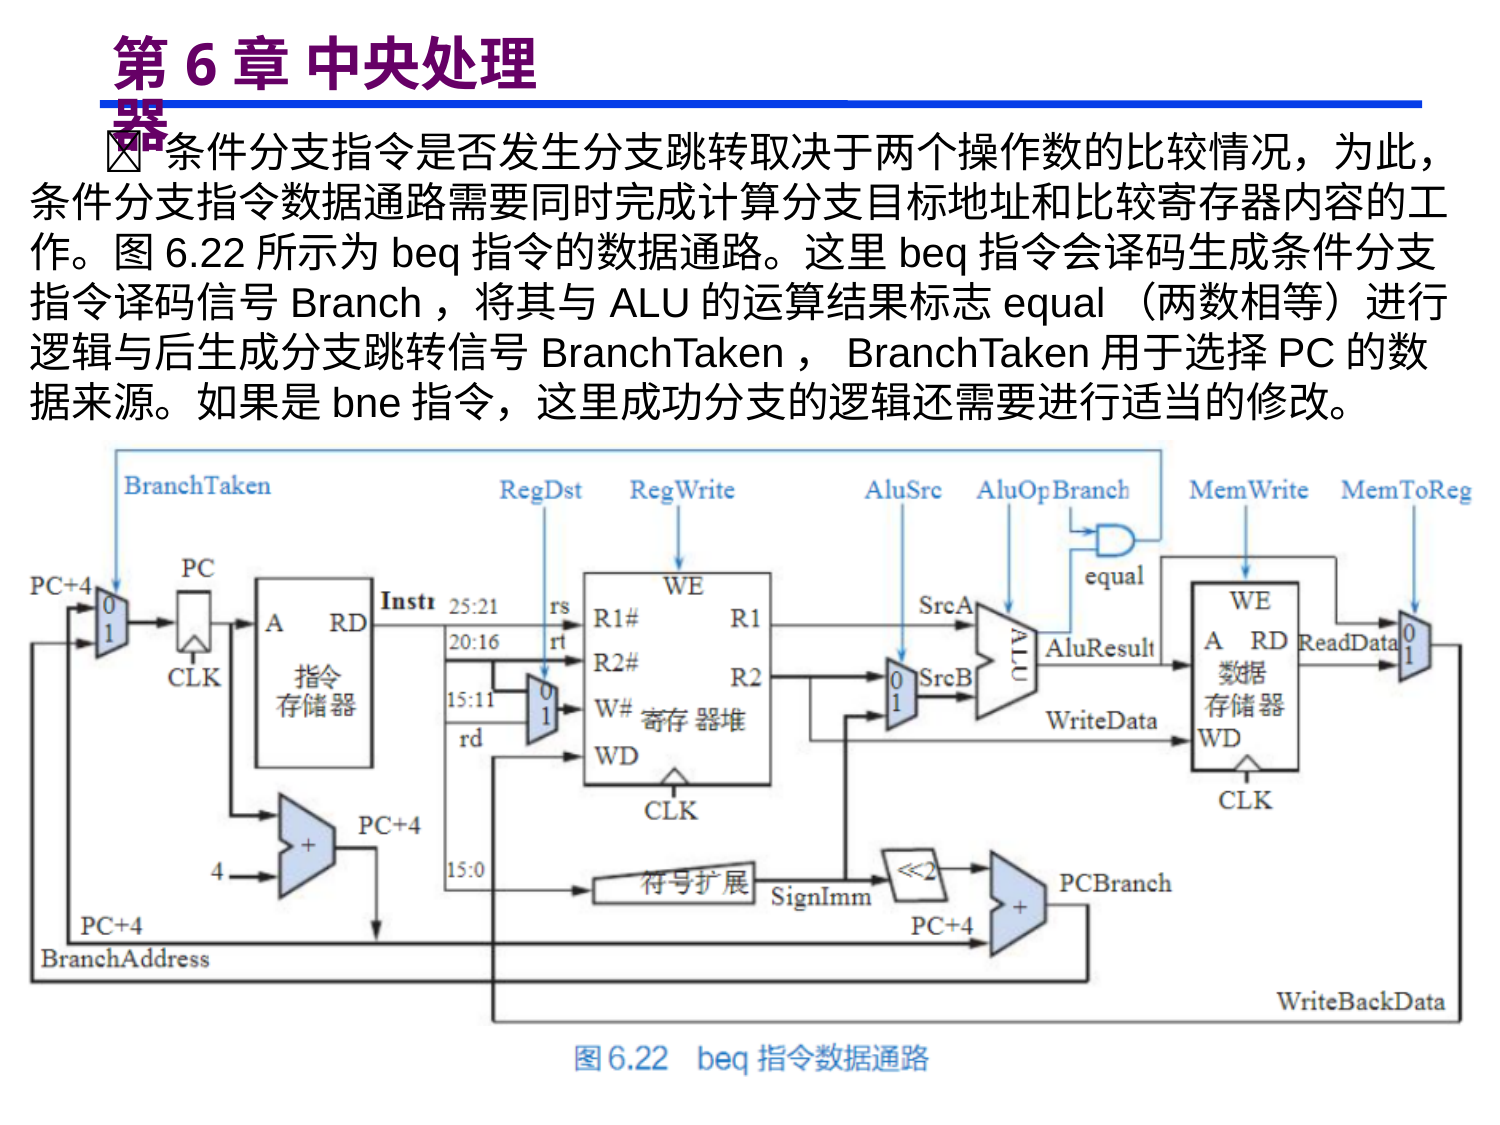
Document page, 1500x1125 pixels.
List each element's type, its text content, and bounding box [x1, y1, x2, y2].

text_box  条件分支指令是否发生分支跳转取决于两个操作数的比较情况，为此，条件分支指令数据通路需要同时完成计算分支目标地址和比较寄存器内容的工作。图6.22所示为beq指令的数据通路。这里beq指令会译码生成条件分支指令译码信号Branch，将其与ALU的运算结果标志equal（两数相等）进行逻辑与后生成分支跳转信号BranchTaken，BranchTaken用于选择PC的数据来源。如果是bne指令，这里成功分支的逻辑还需要进行适当的修改。 [14, 118, 1485, 442]
picture [26, 440, 1475, 1027]
title 第6章 中央处理器 [100, 32, 593, 118]
picture [565, 1037, 935, 1077]
